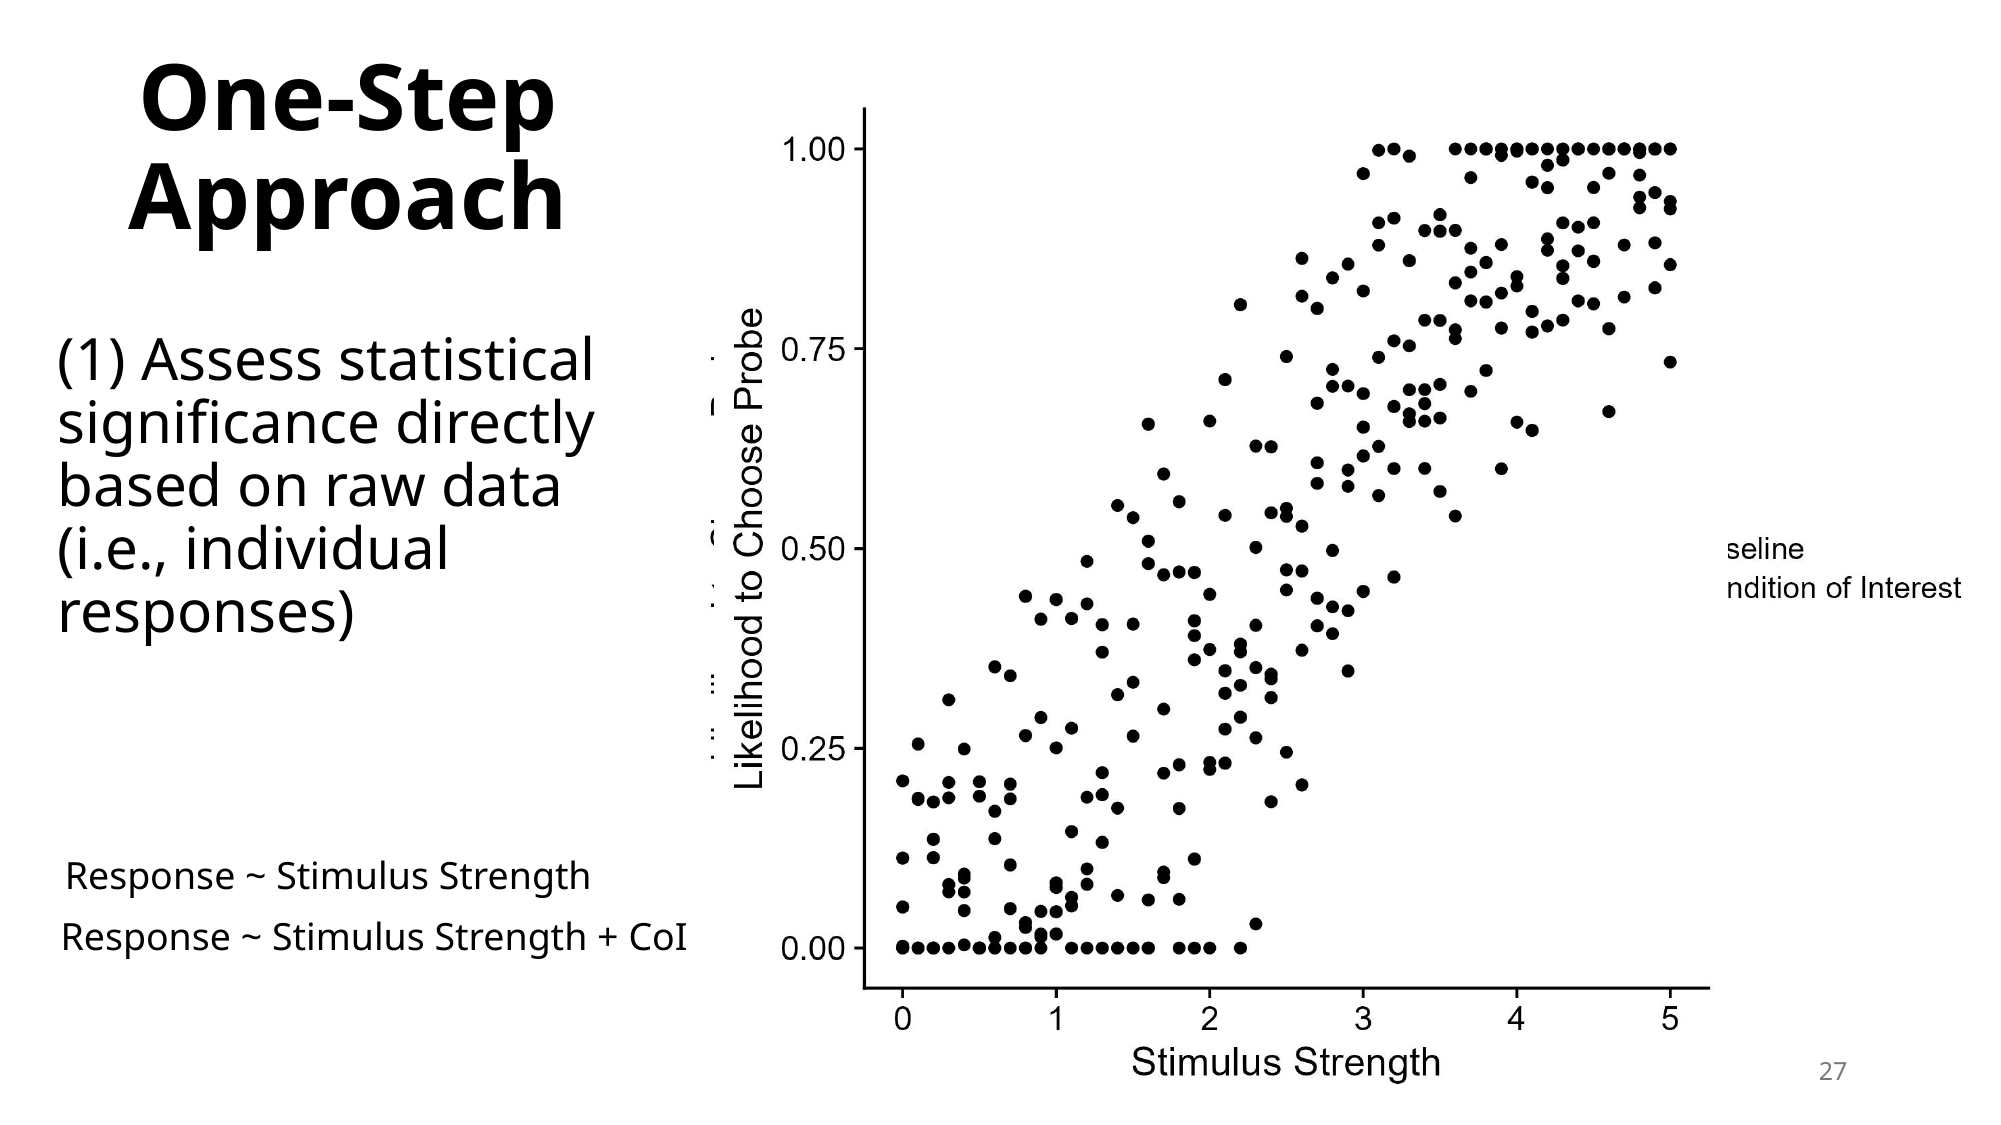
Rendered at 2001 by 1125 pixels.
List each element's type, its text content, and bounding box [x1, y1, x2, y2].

text_box Response ~ Stimulus Strength + CoI [45, 905, 692, 966]
list (1) Assess statistical significance directly based on raw data (i.e., individual responses) [42, 322, 634, 715]
picture [692, 88, 1979, 1104]
slide_number 27 [1728, 1045, 1863, 1103]
text_box Response ~ Stimulus Strength [49, 844, 607, 905]
title One-Step Approach [42, 41, 655, 259]
